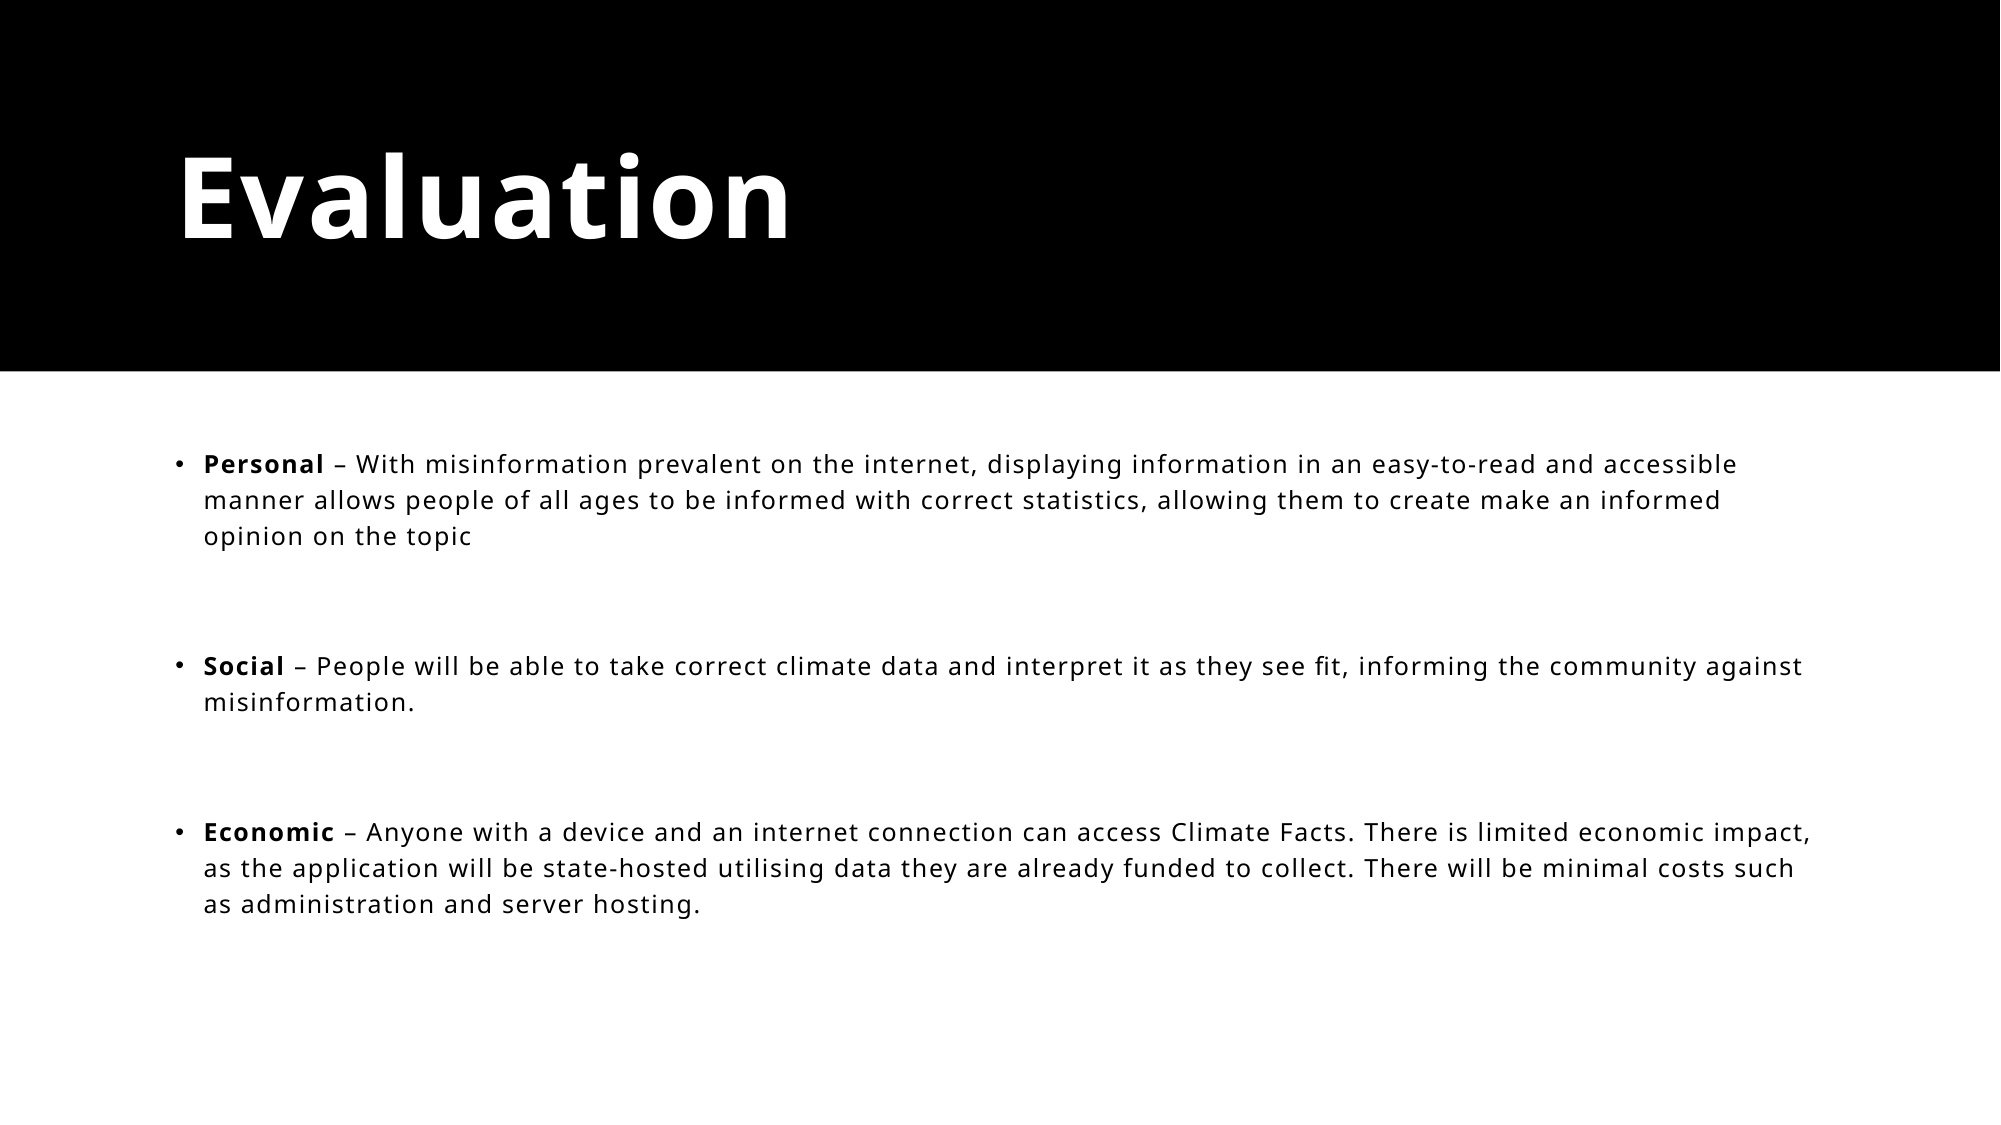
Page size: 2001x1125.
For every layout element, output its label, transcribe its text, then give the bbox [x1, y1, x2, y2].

list Personal – With misinformation prevalent on the internet, displaying information in an easy-to-read and accessible manner allows people of all ages to be informed with correct statistics, allowing them to create make an informed opinion on the topic Social – People will be able to take correct climate data and interpret it as they see fit, informing the community against misinformation. Economic – Anyone with a device and an internet connection can access Climate Facts. There is limited economic impact, as the application will be state-hosted utilising data they are already funded to collect. There will be minimal costs such as administration and server hosting. [157, 424, 1842, 1014]
title Evaluation [157, 52, 1842, 332]
